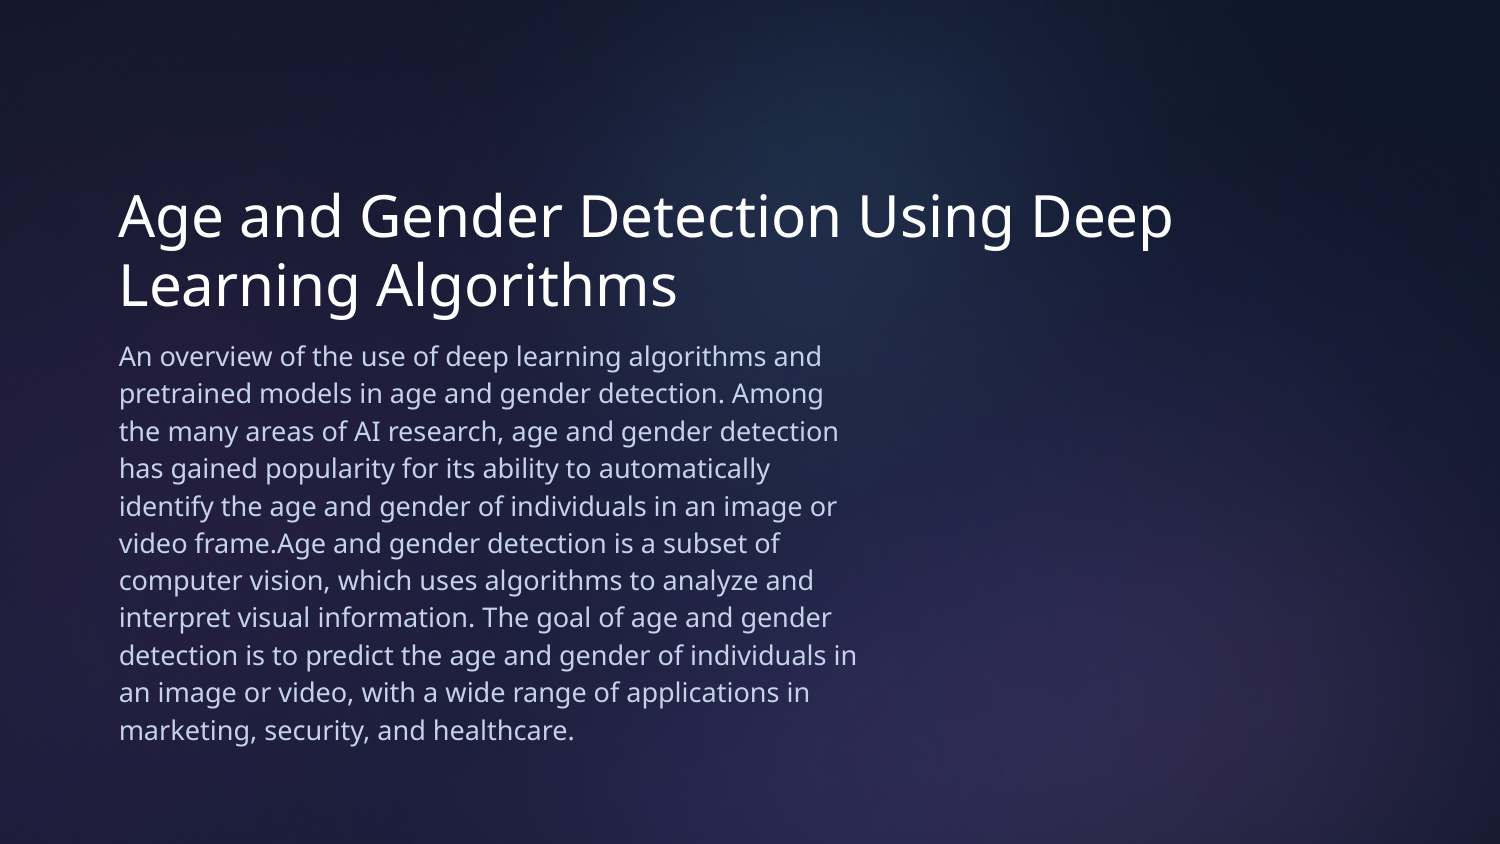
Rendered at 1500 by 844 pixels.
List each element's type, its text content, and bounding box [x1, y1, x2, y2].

list An overview of the use of deep learning algorithms and pretrained models in age and gender detection. Among the many areas of AI research, age and gender detection has gained popularity for its ability to automatically identify the age and gender of individuals in an image or video frame.Age and gender detection is a subset of computer vision, which uses algorithms to analyze and interpret visual information. The goal of age and gender detection is to predict the age and gender of individuals in an image or video, with a wide range of applications in marketing, security, and healthcare. [103, 319, 873, 768]
picture [0, 0, 1500, 844]
title Age and Gender Detection Using Deep Learning Algorithms [103, 189, 1364, 309]
